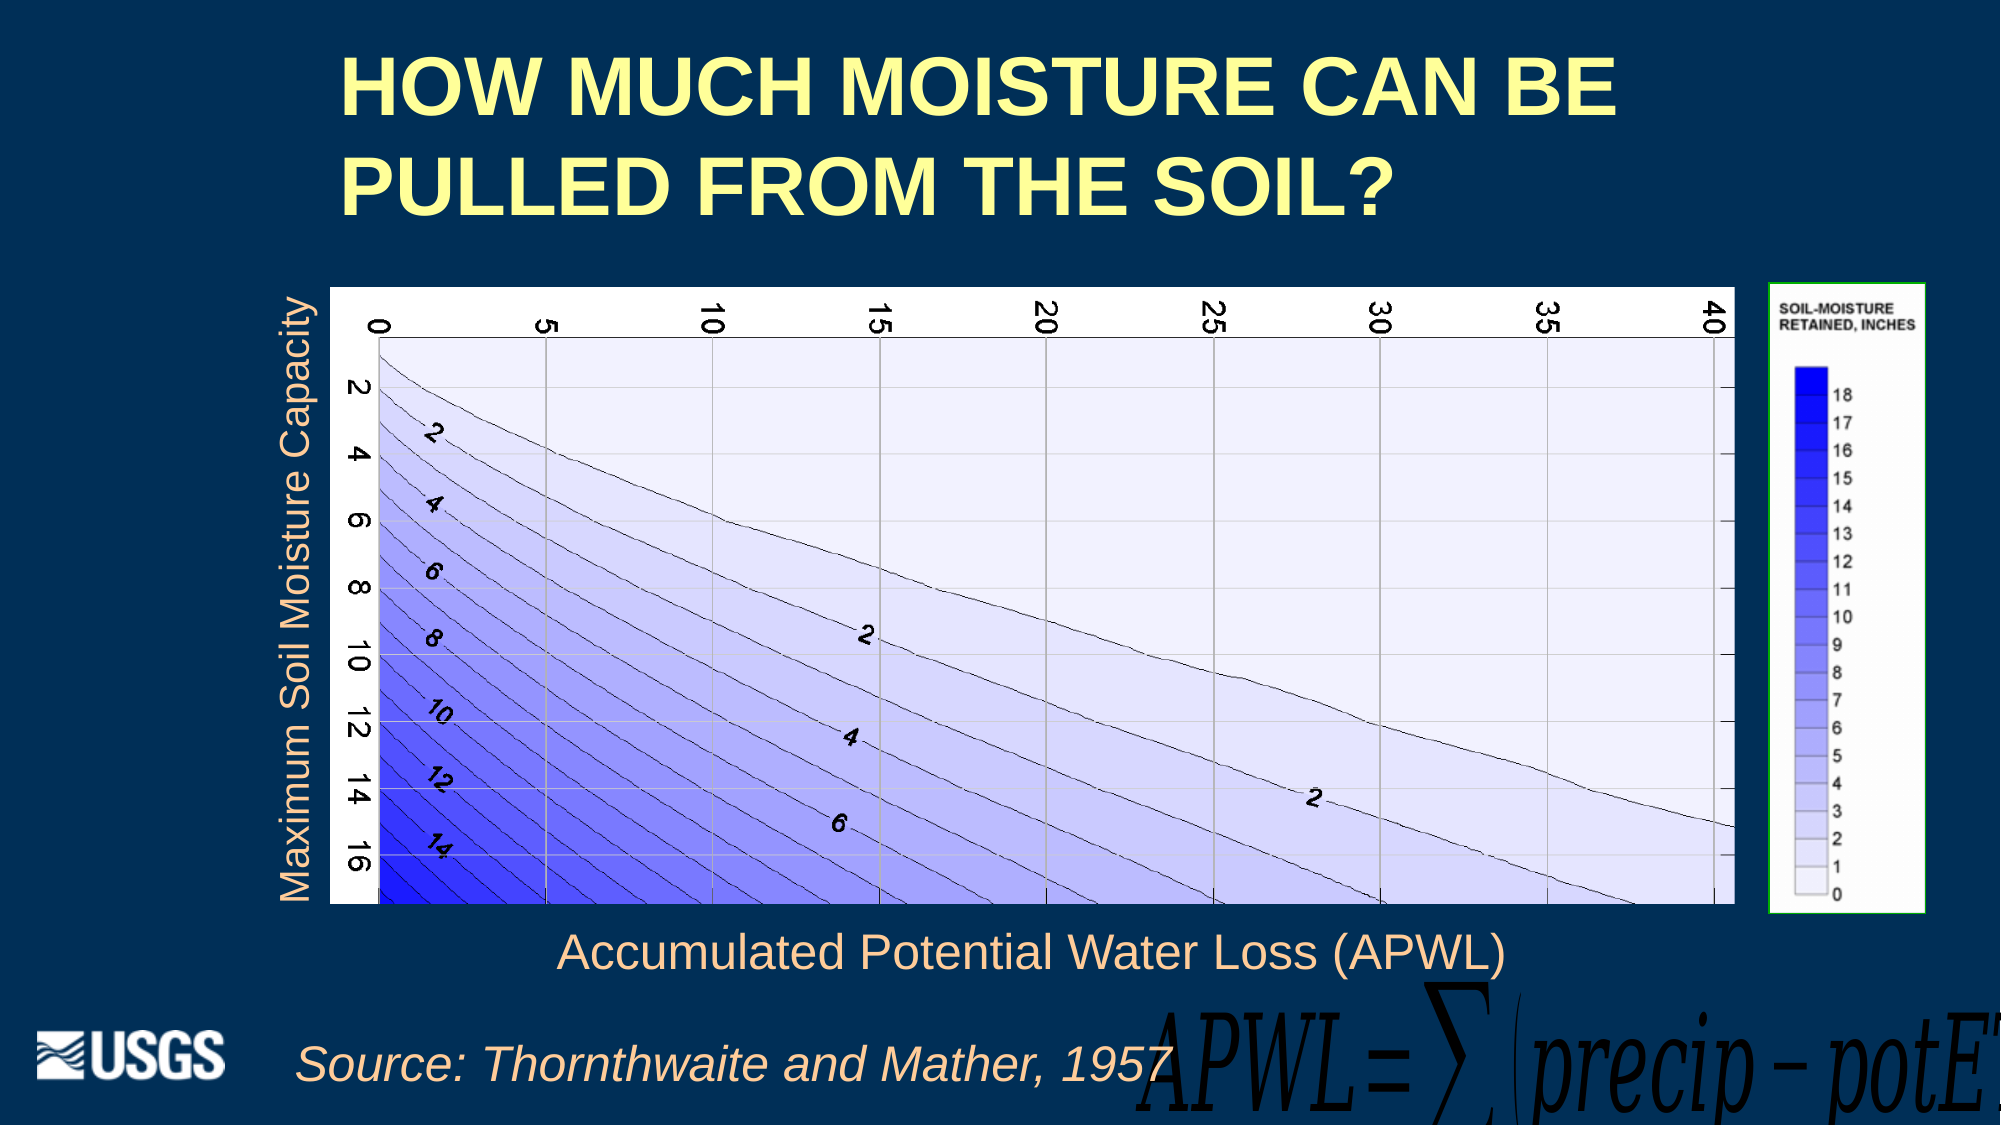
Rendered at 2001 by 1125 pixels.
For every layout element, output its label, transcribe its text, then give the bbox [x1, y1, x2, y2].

text_box Accumulated Potential Water Loss (APWL) [1345, 911, 1523, 987]
title how much moisture can be pulled from the soil? [1345, 24, 1675, 225]
title how much moisture can be pulled from the soil? [324, 24, 718, 225]
text_box Source: Thornthwaite and Mather, 1957 [279, 1024, 718, 1099]
text_box Accumulated Potential Water Loss (APWL) [541, 911, 718, 987]
text_box Maximum Soil Moisture Capacity [259, 281, 325, 920]
picture [330, 0, 2000, 1125]
